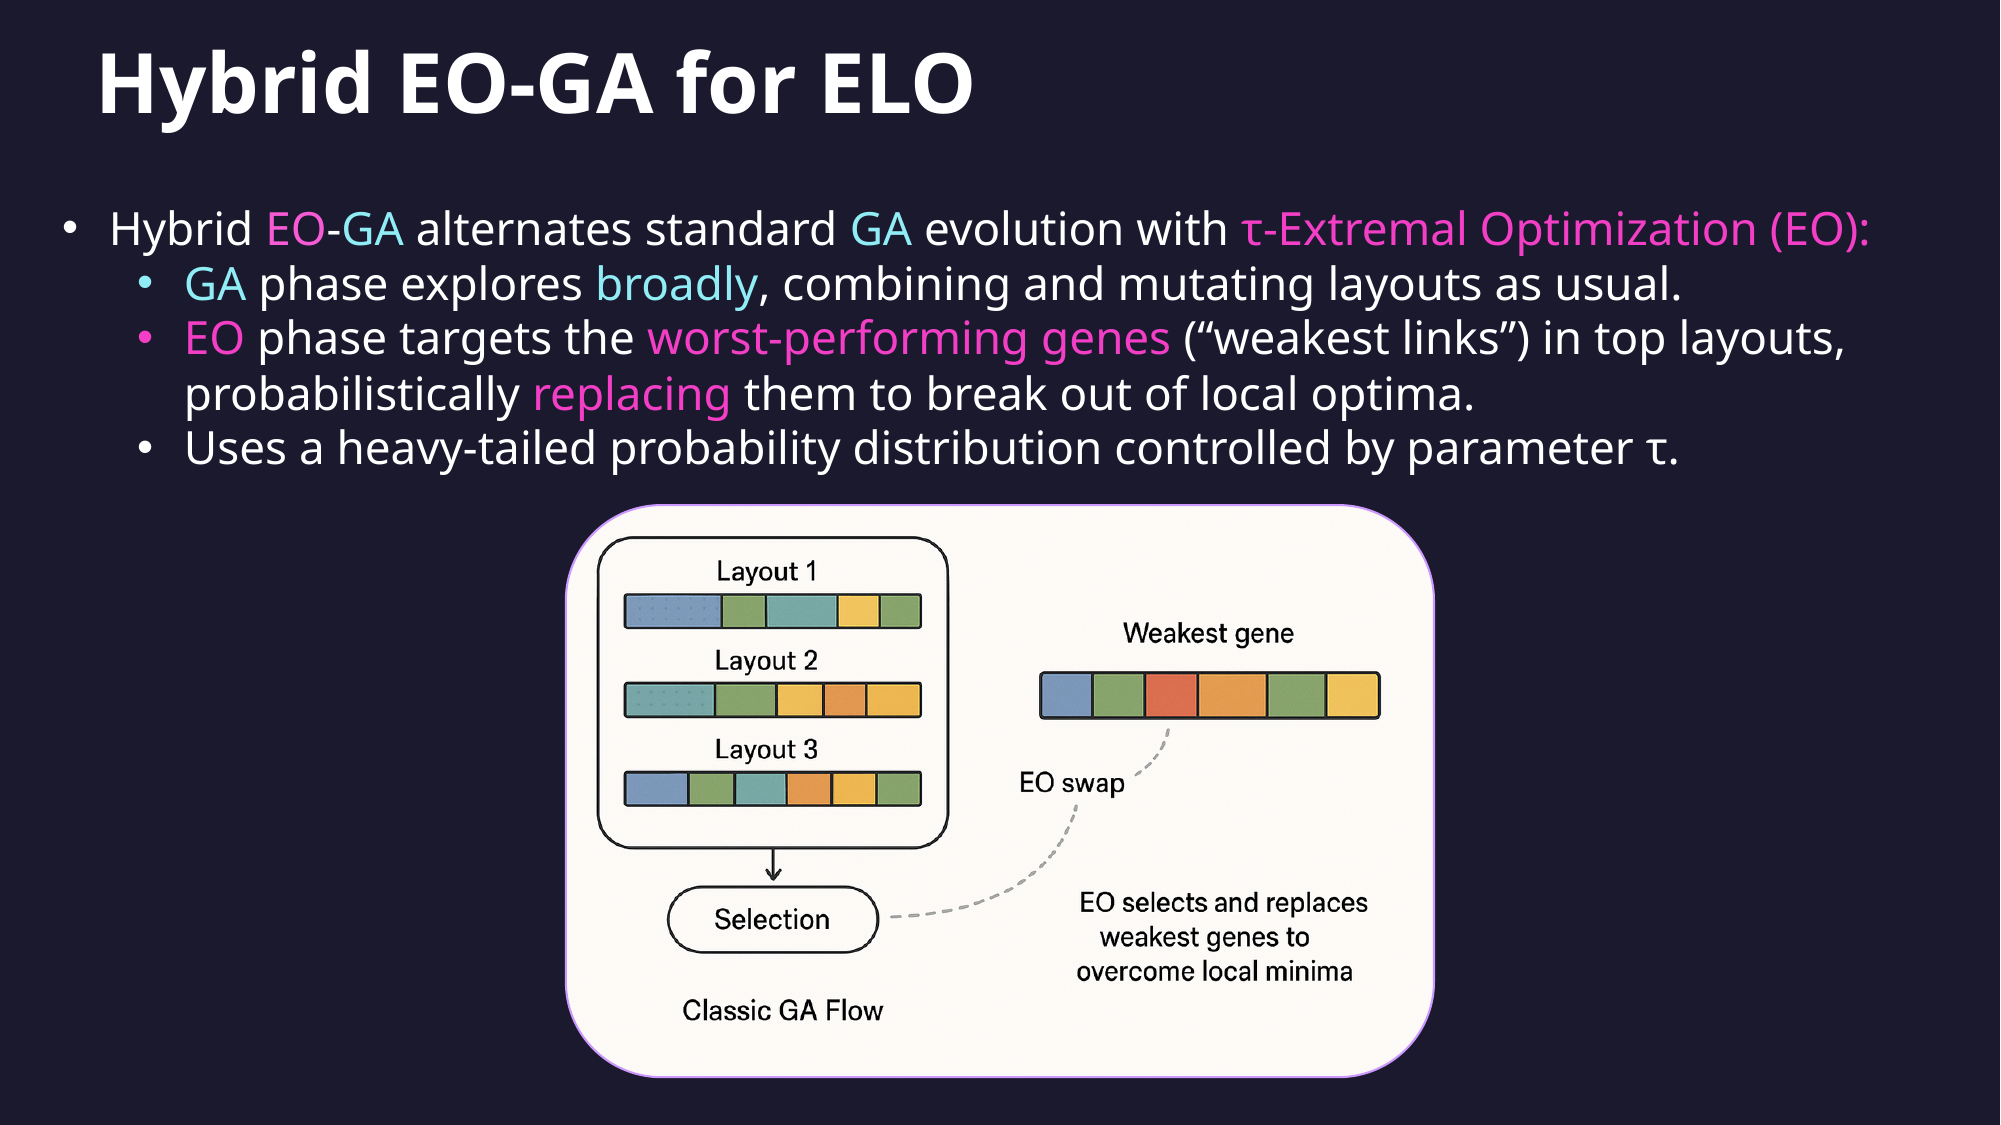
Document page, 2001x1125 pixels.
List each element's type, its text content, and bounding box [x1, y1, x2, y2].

text_box Hybrid EO-GA alternates standard GA evolution with τ-Extremal Optimization (EO): GA phase explores broadly, combining and mutating layouts as usual. EO phase targets the worst-performing genes (“weakest links”) in top layouts, probabilistically replacing them to break out of local optima. Uses a heavy-tailed probability distribution controlled by parameter τ. [47, 191, 1953, 482]
text_box [565, 505, 1434, 1078]
title Hybrid EO-GA for ELO [95, 41, 1730, 150]
